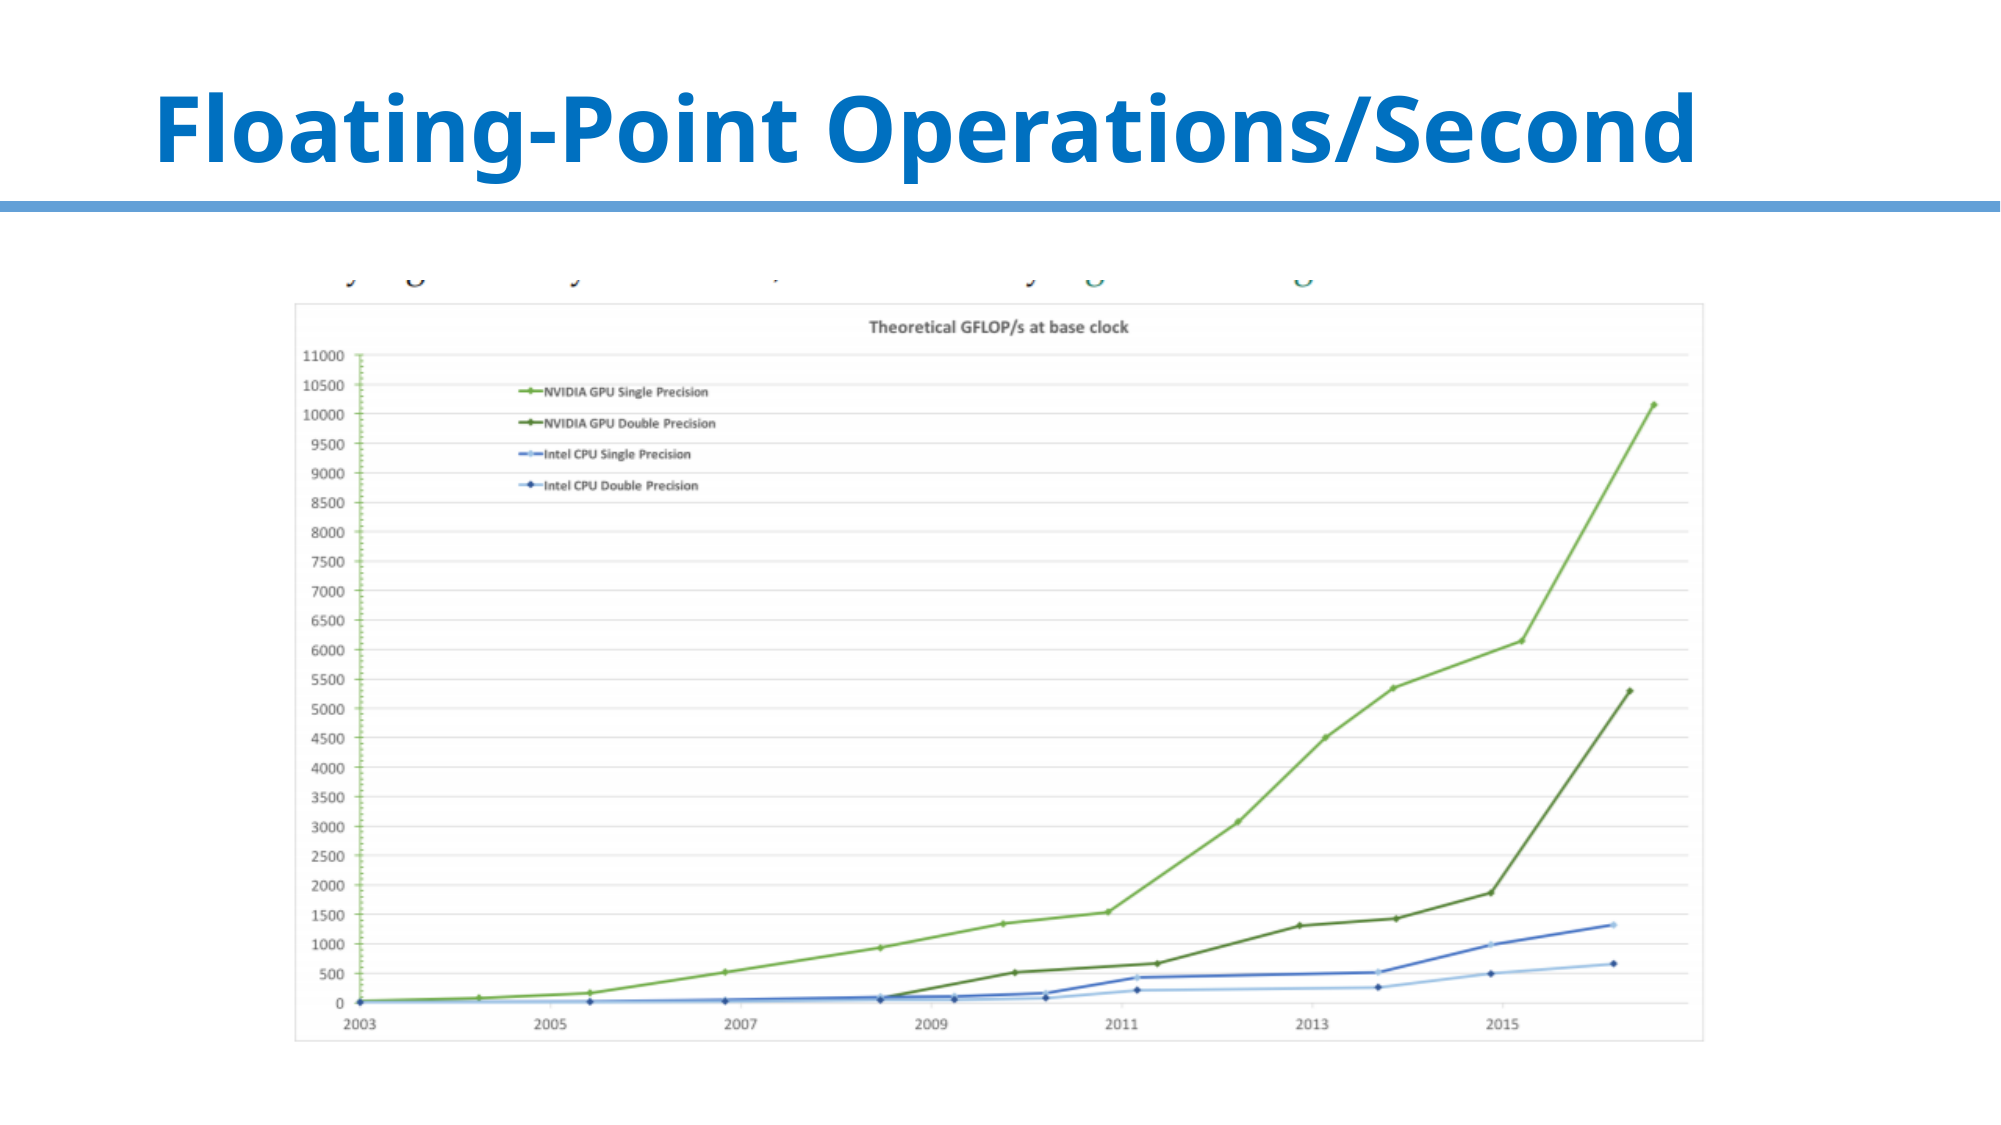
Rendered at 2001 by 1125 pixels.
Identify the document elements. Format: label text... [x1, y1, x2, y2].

picture [262, 280, 1729, 1067]
title Floating-Point Operations/Second [137, 59, 1863, 207]
